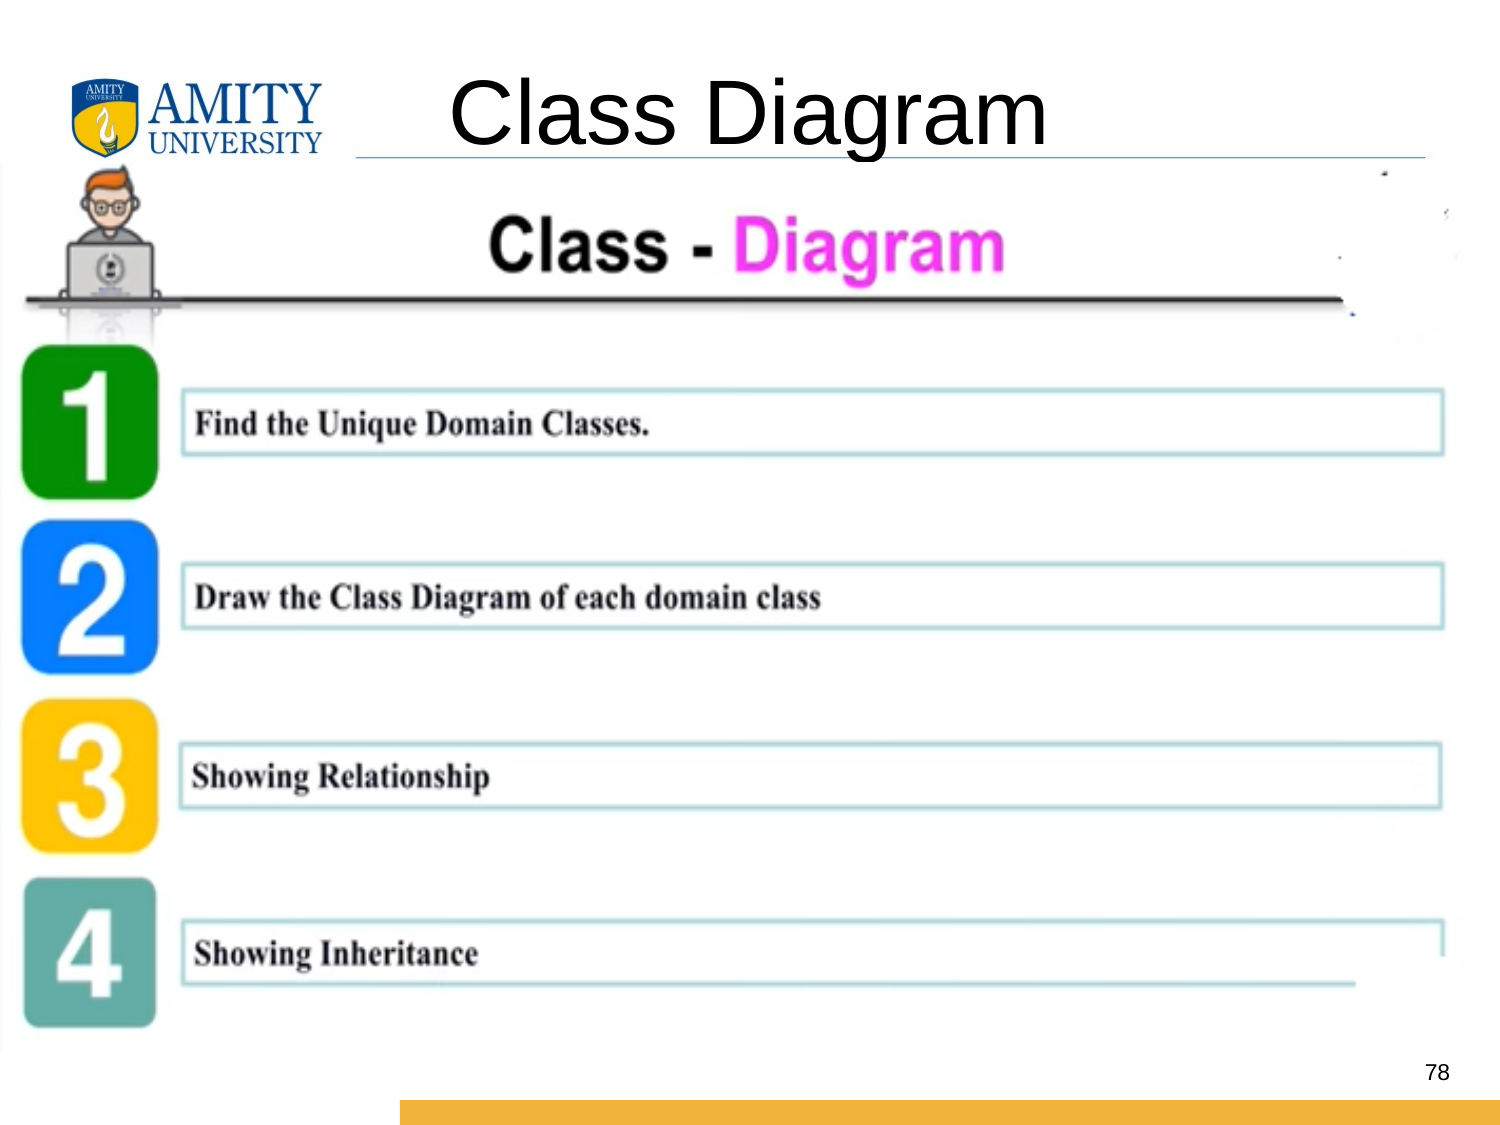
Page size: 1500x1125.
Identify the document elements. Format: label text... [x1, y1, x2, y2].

slide_number 78 [1115, 1057, 1466, 1125]
title Class Diagram [75, 45, 1425, 159]
picture [0, 0, 1500, 1051]
